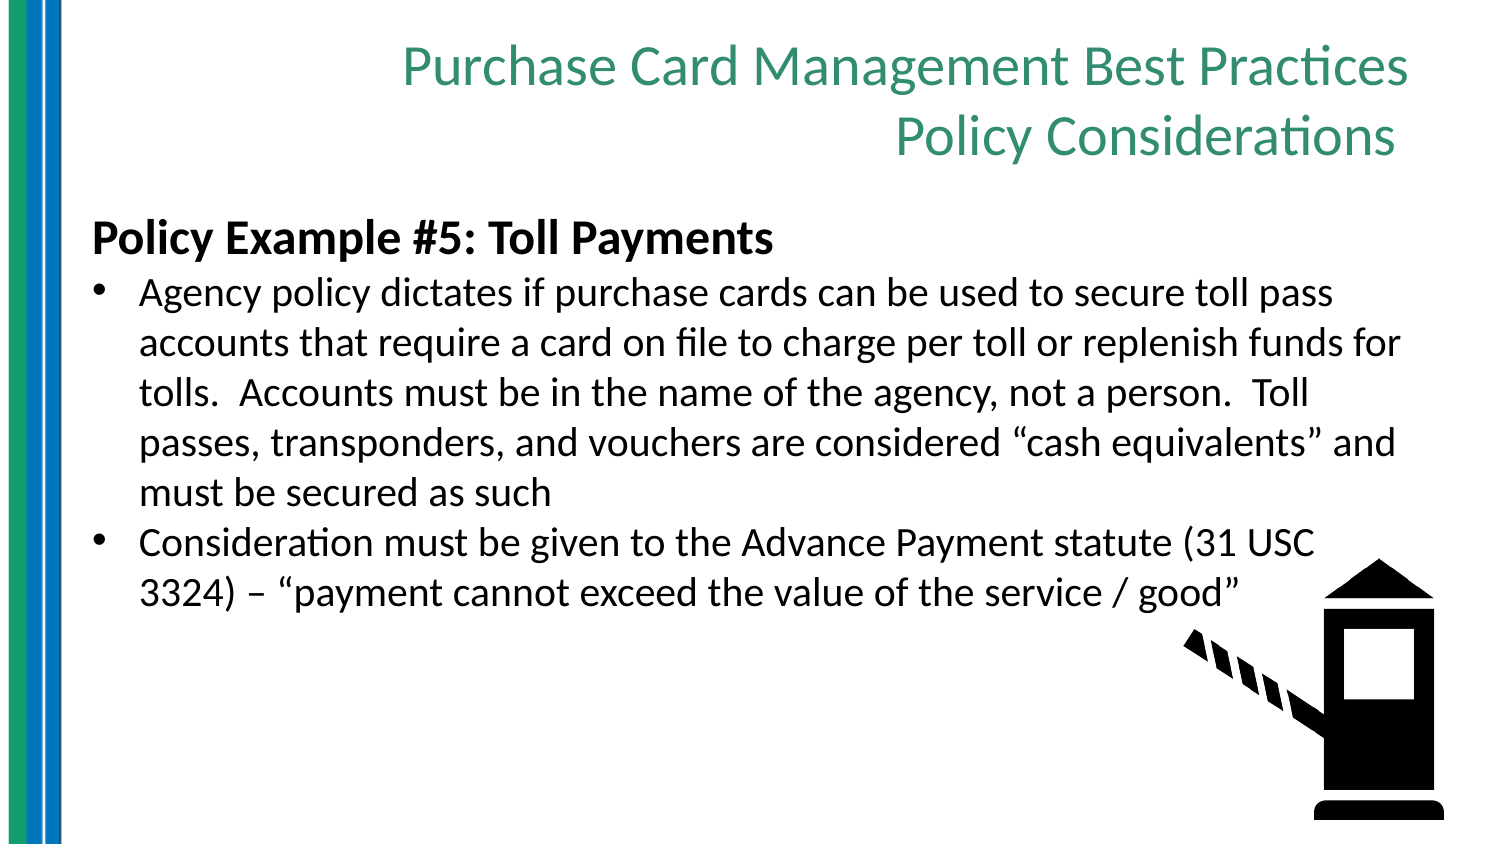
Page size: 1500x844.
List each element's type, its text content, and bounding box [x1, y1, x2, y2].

text_box [112, 262, 1388, 732]
picture [0, 0, 26, 844]
title Purchase Card Management Best Practices Policy Considerations [75, 33, 1425, 175]
list Policy Example #5: Toll Payments Agency policy dictates if purchase cards can be used to secure toll pass accounts that require a card on file to charge per toll or replenish funds for tolls. Accounts must be in the name of the agency, not a person. Toll passes, transponders, and vouchers are considered “cash equivalents” and must be secured as such Consideration must be given to the Advance Payment statute (31 USC 3324) – “payment cannot exceed the value of the service / good” [75, 196, 1425, 754]
picture [29, 0, 1500, 844]
